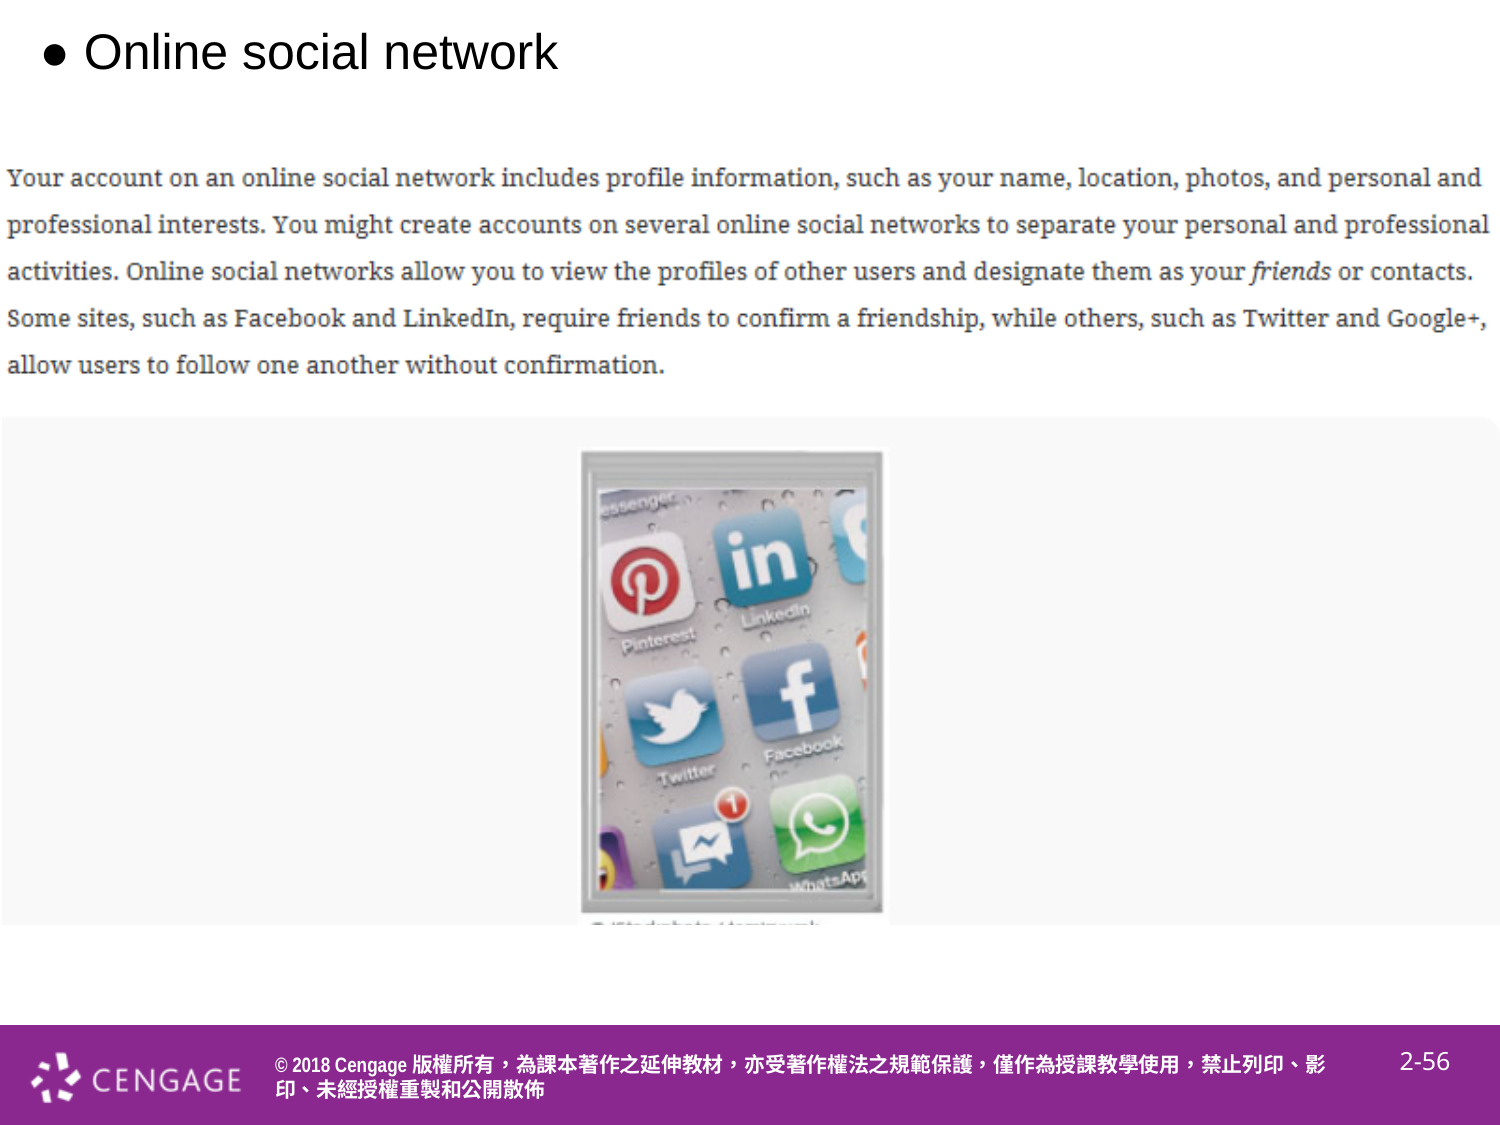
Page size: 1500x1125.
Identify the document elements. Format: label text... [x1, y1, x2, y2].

picture [1, 167, 1500, 926]
text_box ● Online social network [0, 12, 613, 88]
picture [21, 1043, 246, 1111]
